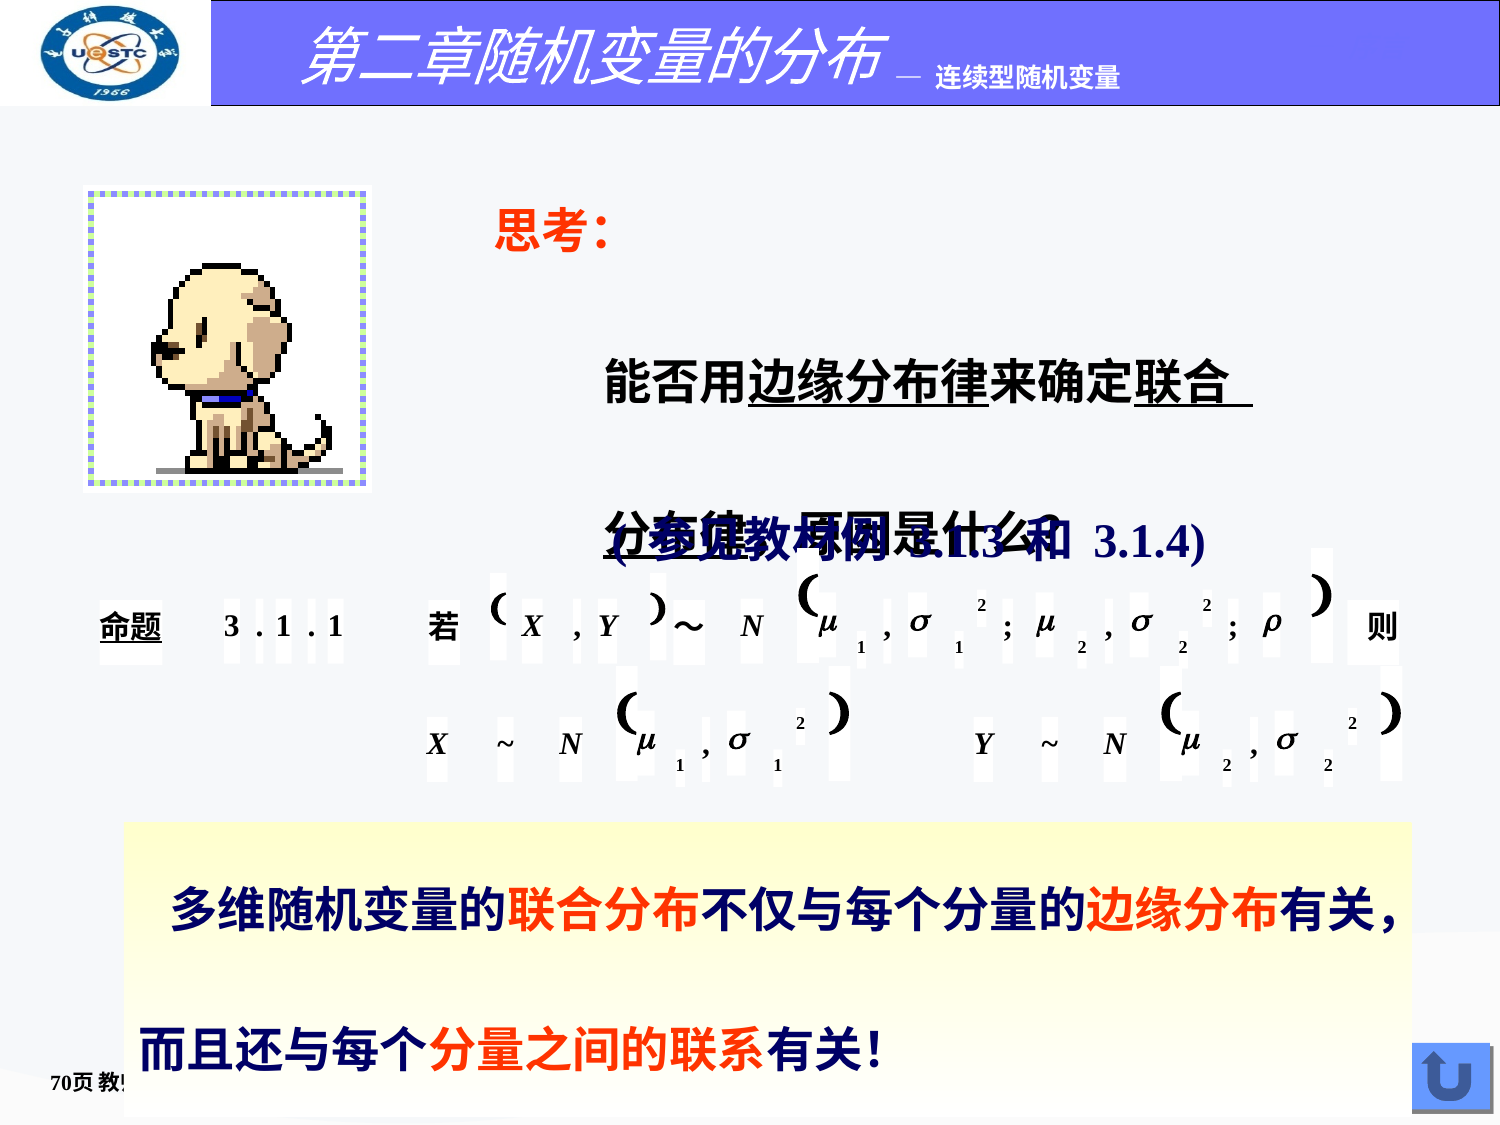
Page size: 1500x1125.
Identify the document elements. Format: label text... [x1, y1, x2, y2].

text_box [76, 547, 1415, 669]
picture [83, 185, 373, 493]
text_box (参见教材例3.1.3和3.1.4) [584, 482, 1400, 546]
text_box 思考： 能否用边缘分布律来确定联合 分布律，原因是什么？ [447, 172, 1440, 601]
picture [0, 0, 211, 106]
text_box 多维随机变量的联合分布不仅与每个分量的边缘分布有关，而且还与每个分量之间的联系有关！ [123, 822, 1412, 1117]
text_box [418, 678, 1408, 788]
